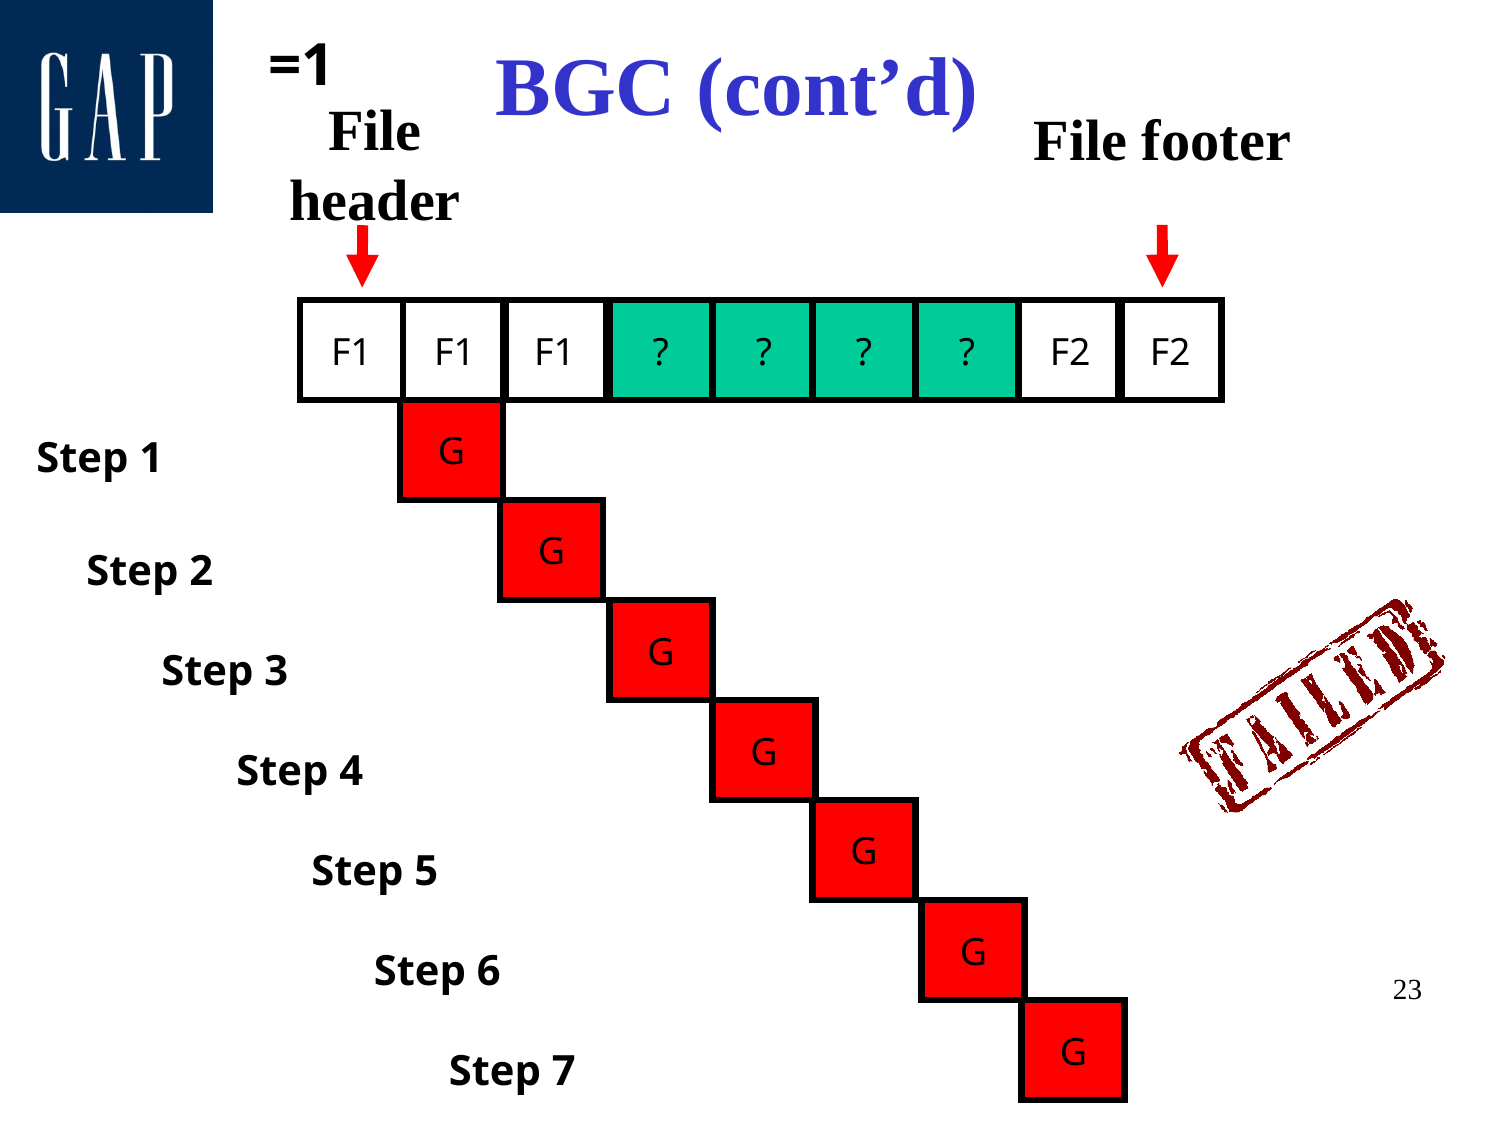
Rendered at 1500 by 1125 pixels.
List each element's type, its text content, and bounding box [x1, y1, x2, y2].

text_box Step 5 [287, 837, 463, 900]
text_box BGC (cont’d) [404, 24, 1438, 138]
text_box G [921, 900, 1025, 1000]
text_box ? [712, 299, 812, 400]
text_box Step 6 [350, 937, 525, 1000]
text_box ? [812, 299, 915, 400]
text_box F1 [299, 299, 403, 400]
text_box File footer [1012, 74, 1313, 200]
text_box G [399, 399, 503, 500]
text_box ? [915, 299, 1018, 400]
text_box G [712, 699, 816, 800]
text_box Step 4 [212, 737, 388, 800]
text_box ? [609, 299, 712, 400]
text_box F2 [1018, 299, 1118, 400]
text_box G [609, 600, 713, 700]
text_box =1 [214, 0, 404, 125]
text_box F2 [1118, 299, 1222, 400]
text_box G [1021, 999, 1125, 1100]
text_box Step 3 [137, 637, 313, 700]
picture [1178, 599, 1446, 813]
text_box Step 7 [425, 1037, 600, 1100]
slide_number 23 [1311, 962, 1438, 1038]
text_box Step 2 [62, 537, 238, 600]
text_box File header [224, 99, 525, 225]
picture [0, 0, 213, 213]
text_box G [499, 500, 604, 600]
text_box F1 [503, 299, 607, 400]
text_box G [812, 800, 916, 900]
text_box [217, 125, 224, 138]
text_box Step 1 [12, 424, 188, 488]
text_box F1 [403, 299, 503, 399]
